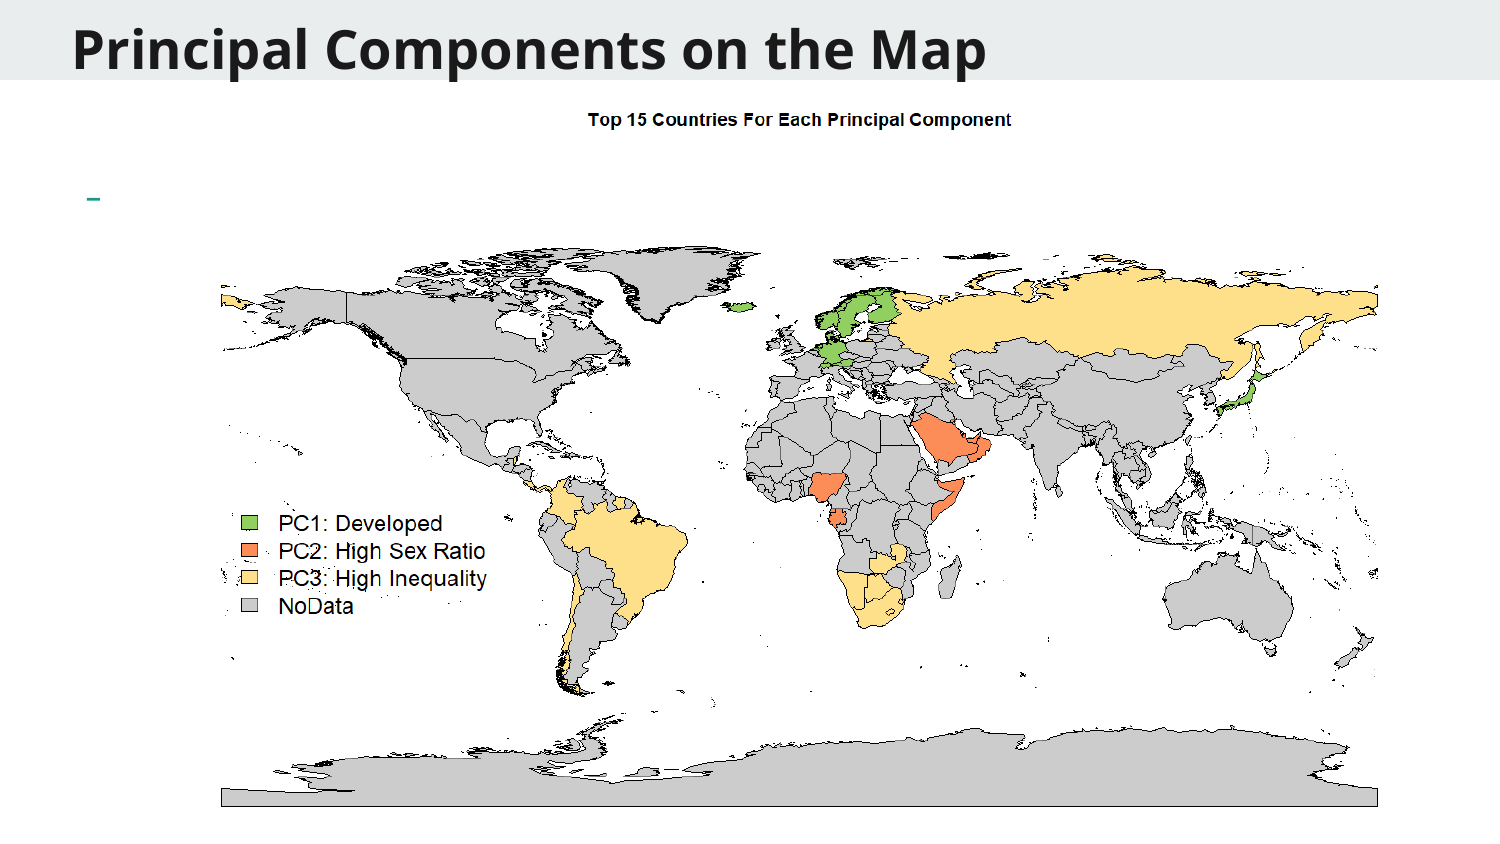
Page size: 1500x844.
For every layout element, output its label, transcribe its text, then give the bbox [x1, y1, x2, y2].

picture [99, 99, 1462, 844]
title Principal Components on the Map [56, 0, 1318, 88]
